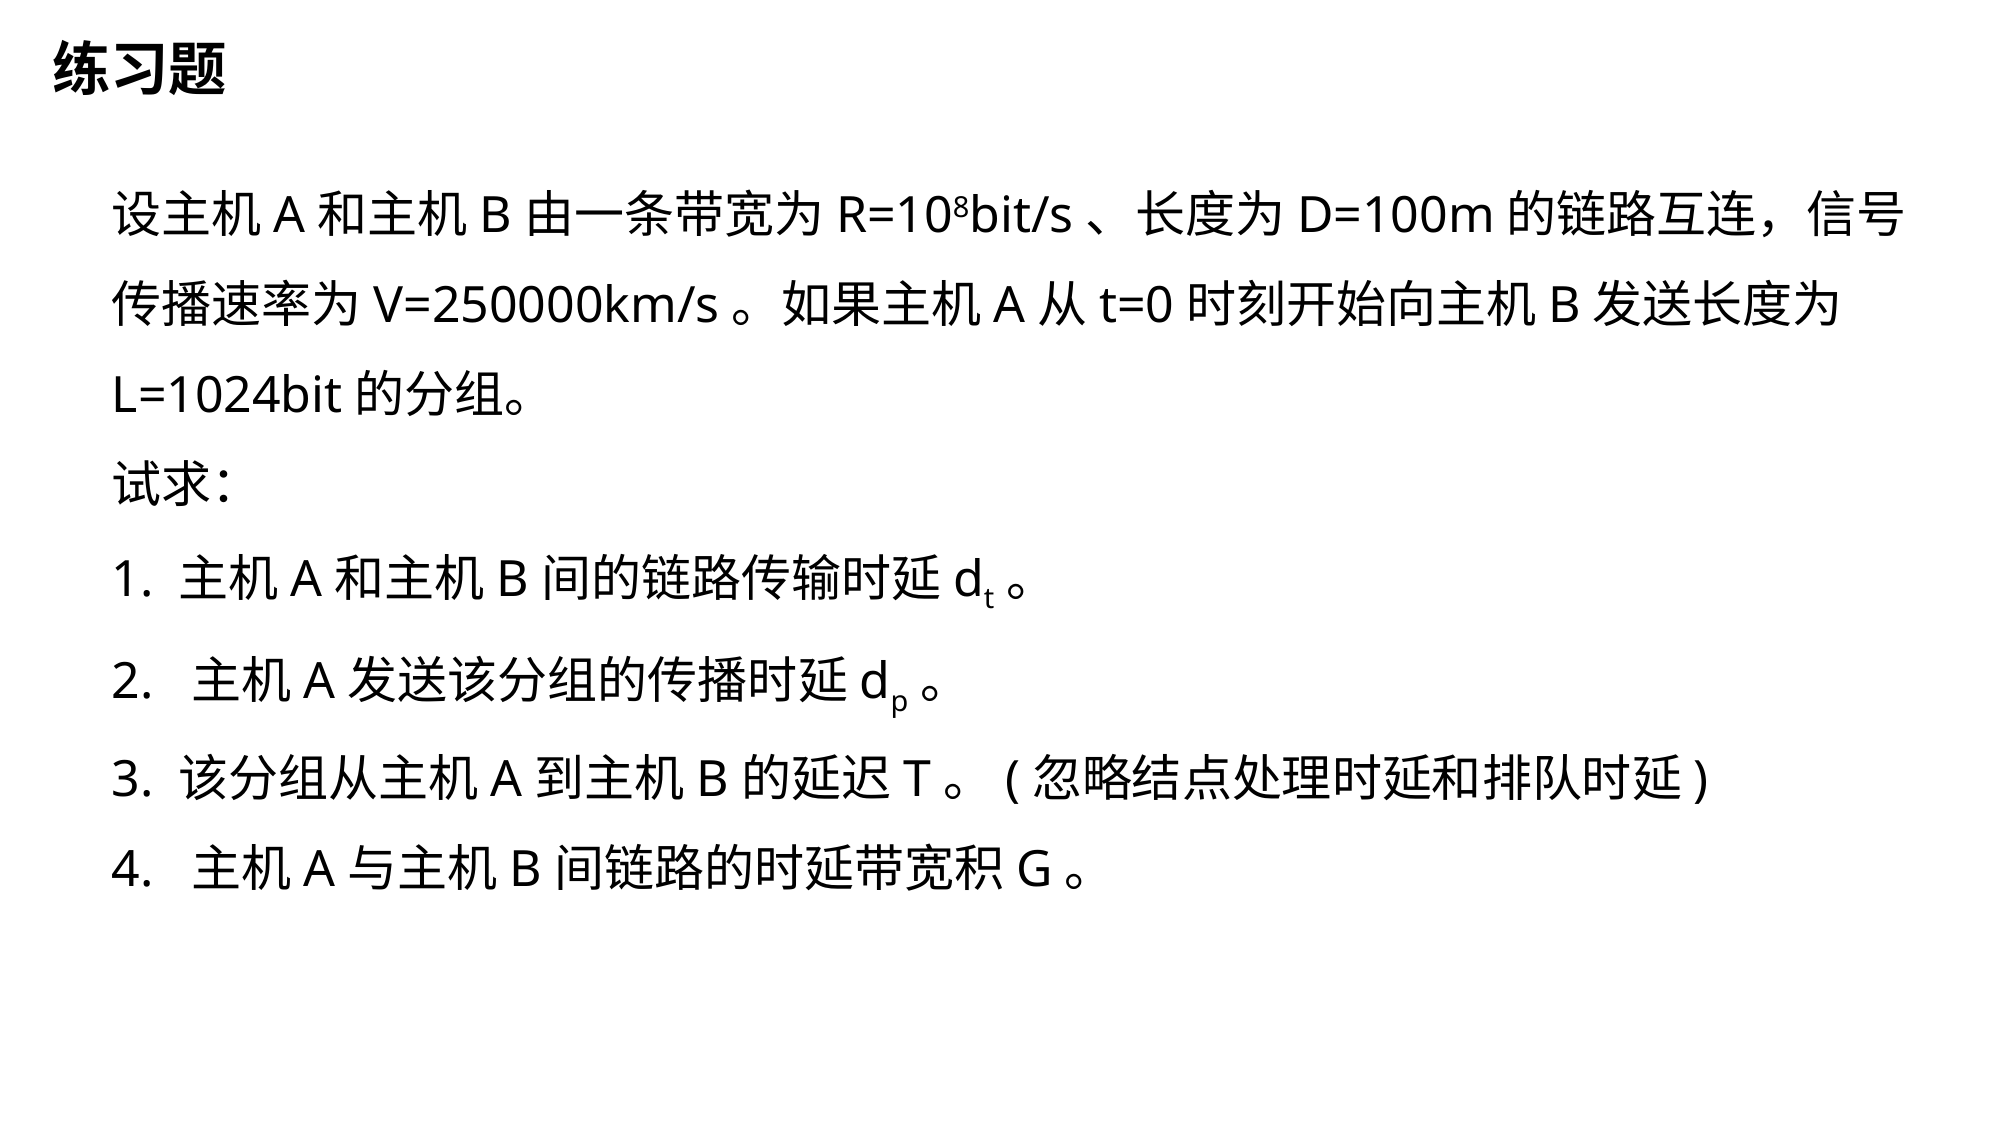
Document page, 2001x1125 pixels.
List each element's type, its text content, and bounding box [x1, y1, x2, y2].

text_box 练习题 [33, 22, 1481, 112]
text_box 设主机A和主机B由一条带宽为R=108bit/s、长度为D=100m的链路互连，信号传播速率为V=250000km/s。如果主机A从t=0时刻开始向主机B发送长度为 L=1024bit的分组。 试求： 1. 主机A和主机B间的链路传输时延dt。 2. 主机A发送该分组的传播时延dp。 3. 该分组从主机A到主机B的延迟T。(忽略结点处理时延和排队时延) 4. 主机A与主机B间链路的时延带宽积G。 [97, 144, 1923, 905]
